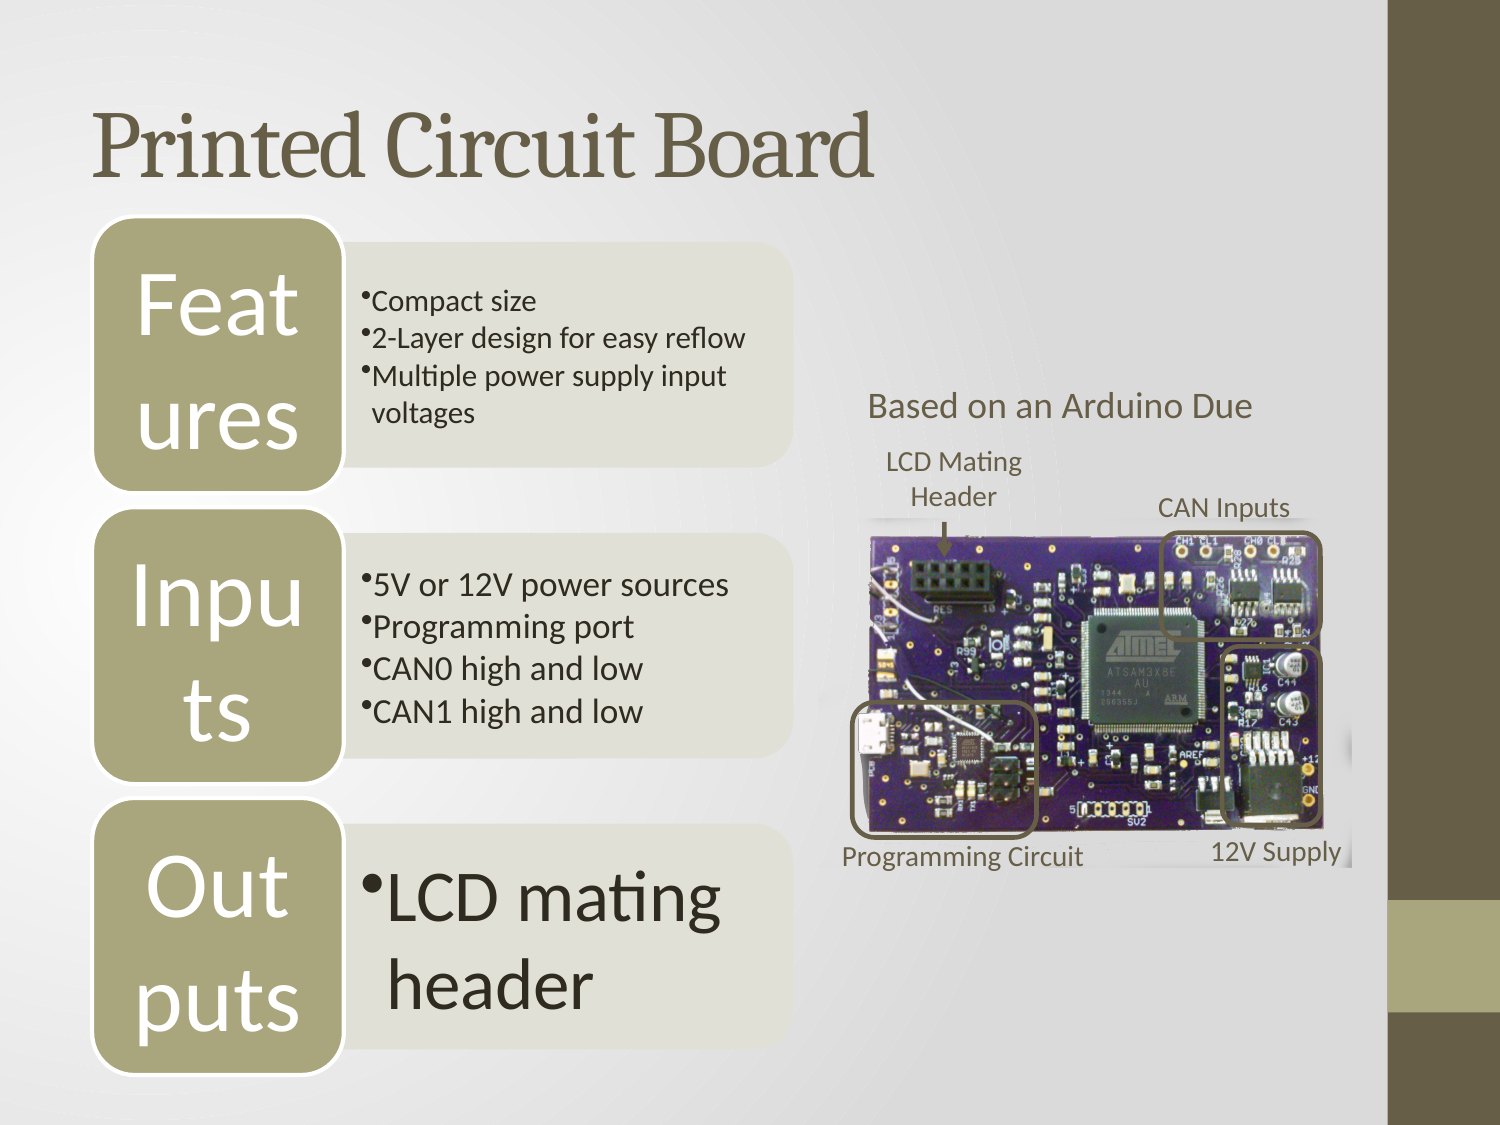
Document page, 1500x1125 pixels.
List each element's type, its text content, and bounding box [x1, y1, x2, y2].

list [91, 215, 792, 1076]
title Printed Circuit Board [75, 45, 1325, 233]
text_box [792, 373, 1376, 918]
